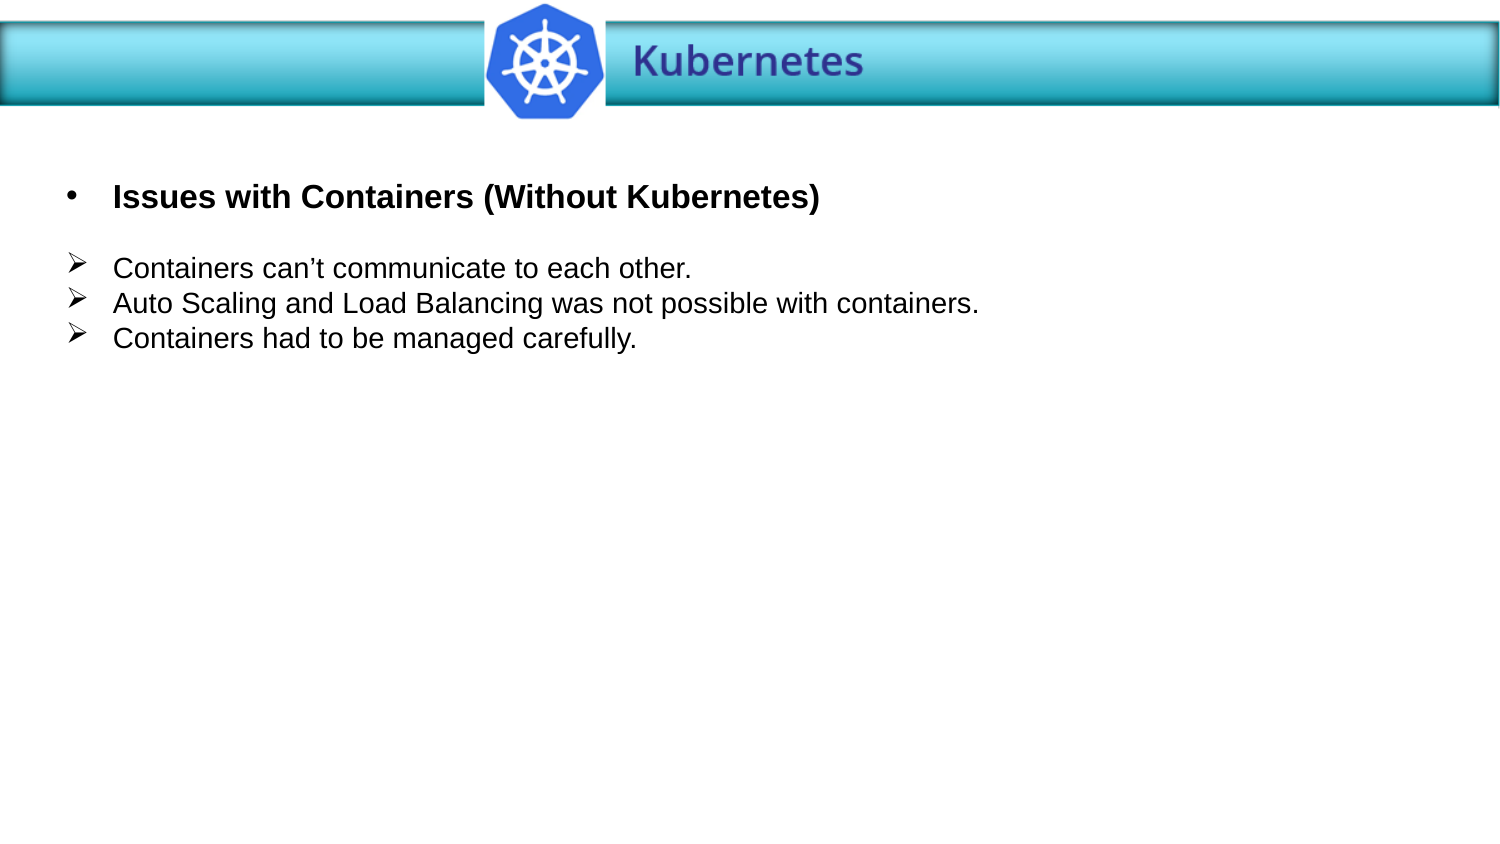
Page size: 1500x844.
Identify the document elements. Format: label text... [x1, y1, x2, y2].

picture [0, 0, 1500, 126]
text_box Issues with Containers (Without Kubernetes) Containers can’t communicate to each other. Auto Scaling and Load Balancing was not possible with containers. Containers had to be managed carefully. [51, 167, 1408, 572]
